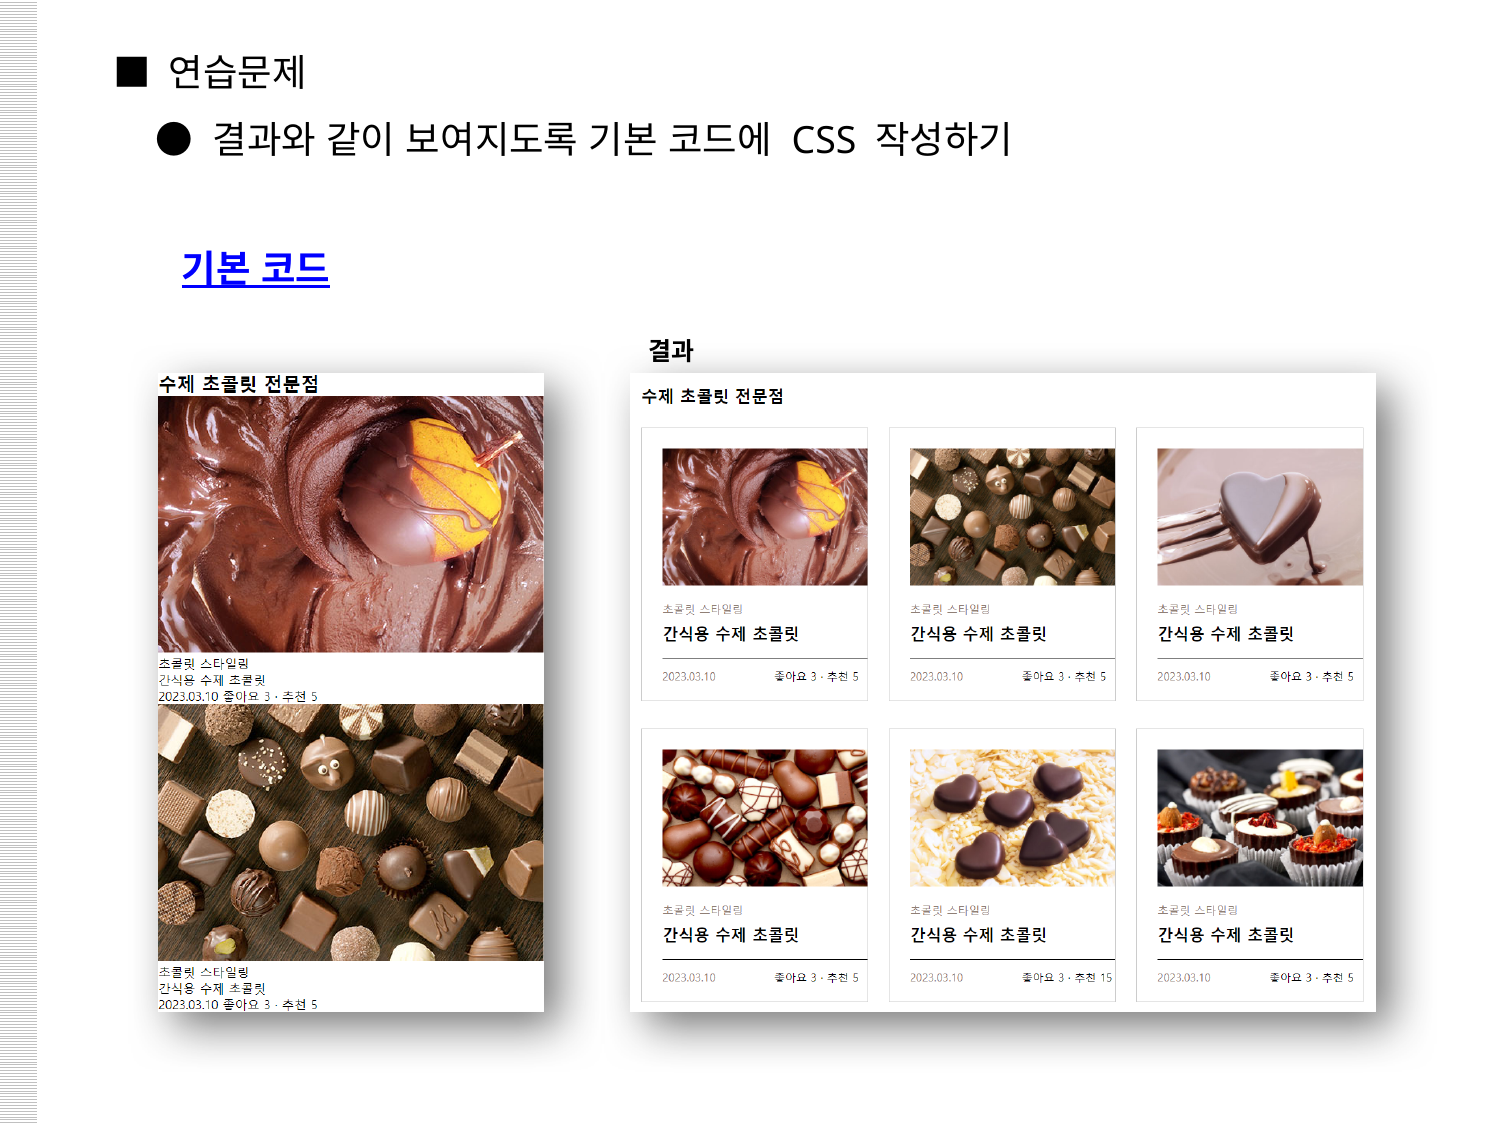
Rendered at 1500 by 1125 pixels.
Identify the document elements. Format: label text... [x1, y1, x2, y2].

text_box 기본 코드 [166, 237, 346, 307]
picture [630, 373, 1377, 1012]
text_box 결과 [633, 328, 710, 369]
text_box ■ 연습문제 ● 결과와 같이 보여지도록 기본 코드에 CSS 작성하기 [99, 19, 1029, 169]
picture [158, 373, 545, 1012]
